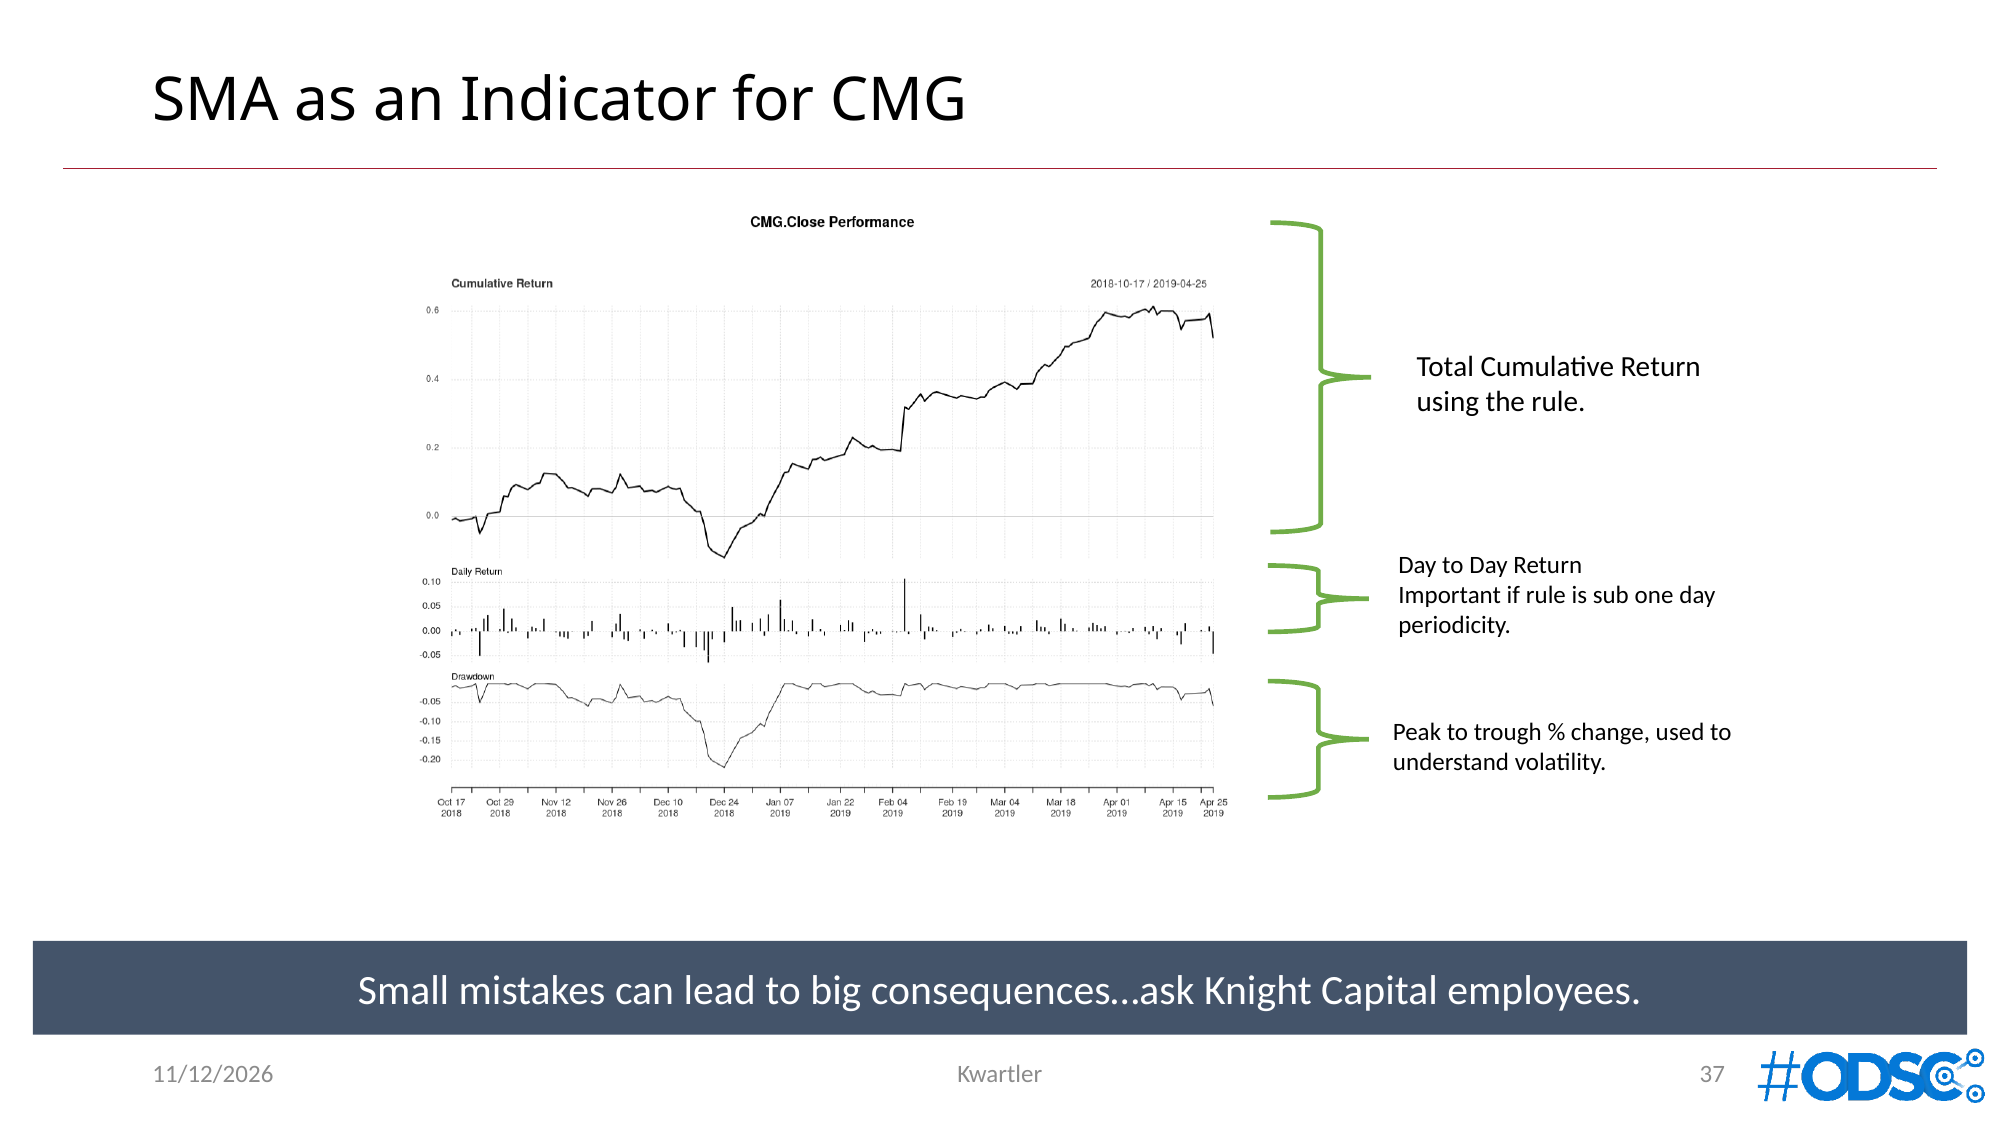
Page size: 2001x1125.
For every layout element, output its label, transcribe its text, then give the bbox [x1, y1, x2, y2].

text_box Total Cumulative Return using the rule. [1401, 340, 1719, 425]
title SMA as an Indicator for CMG [137, 59, 1863, 142]
text_box [1270, 222, 1372, 533]
text_box Day to Day Return Important if rule is sub one day periodicity. [1383, 541, 1781, 646]
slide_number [137, 1042, 588, 1103]
text_box [1267, 680, 1369, 798]
footer Kwartler [662, 1042, 1338, 1103]
text_box Peak to trough % change, used to understand volatility. [1378, 708, 1750, 784]
text_box 37 [1412, 1042, 1741, 1103]
picture [1740, 1038, 1994, 1116]
text_box [1267, 564, 1369, 633]
picture [403, 201, 1238, 835]
text_box Small mistakes can lead to big consequences…ask Knight Capital employees. [32, 940, 1968, 1036]
